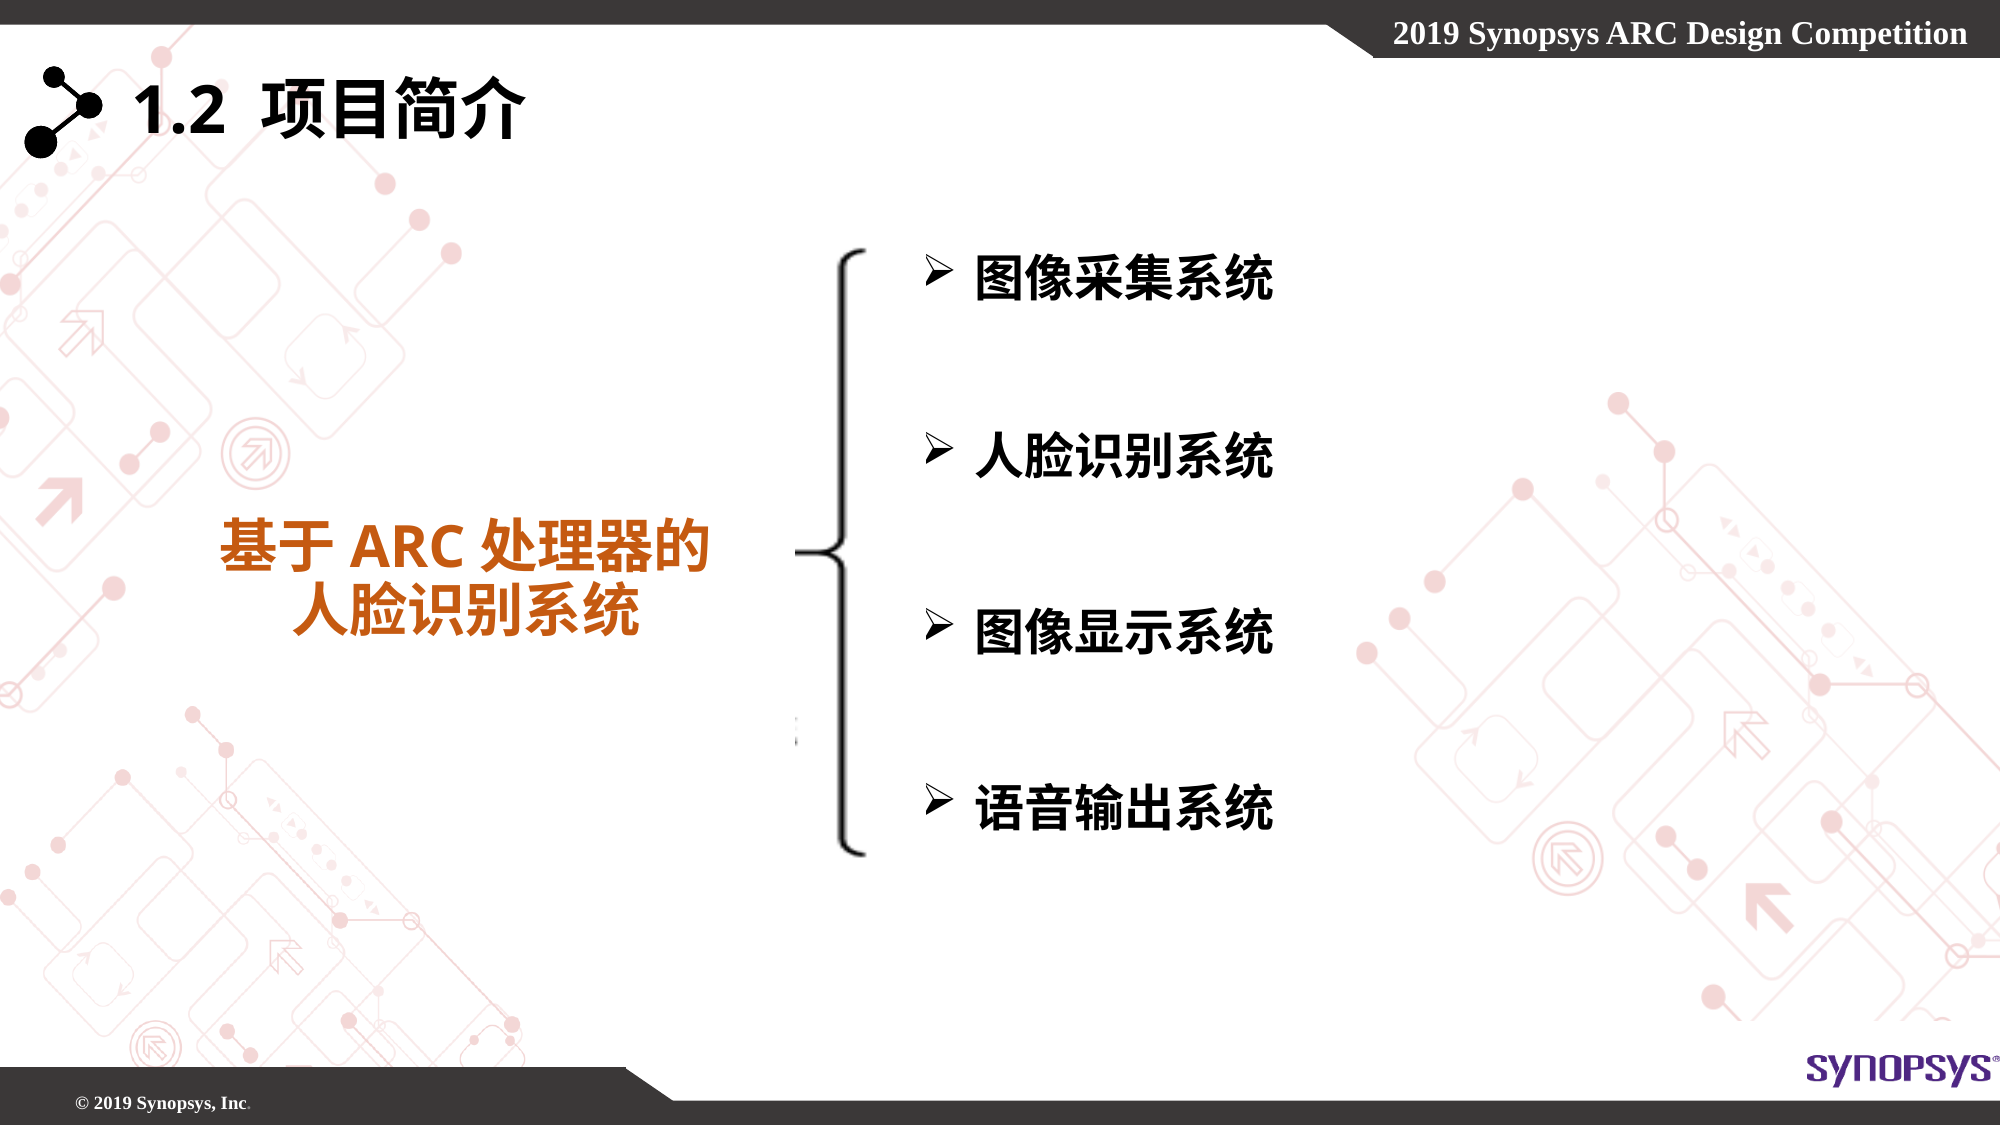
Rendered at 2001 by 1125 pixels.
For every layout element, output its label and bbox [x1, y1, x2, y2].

picture [1806, 1055, 2000, 1068]
text_box [102, 238, 1679, 886]
picture [0, 59, 624, 1068]
text_box [24, 59, 539, 159]
text_box [0, 1068, 2000, 1125]
text_box [0, 0, 2000, 59]
picture [1356, 392, 2000, 1021]
